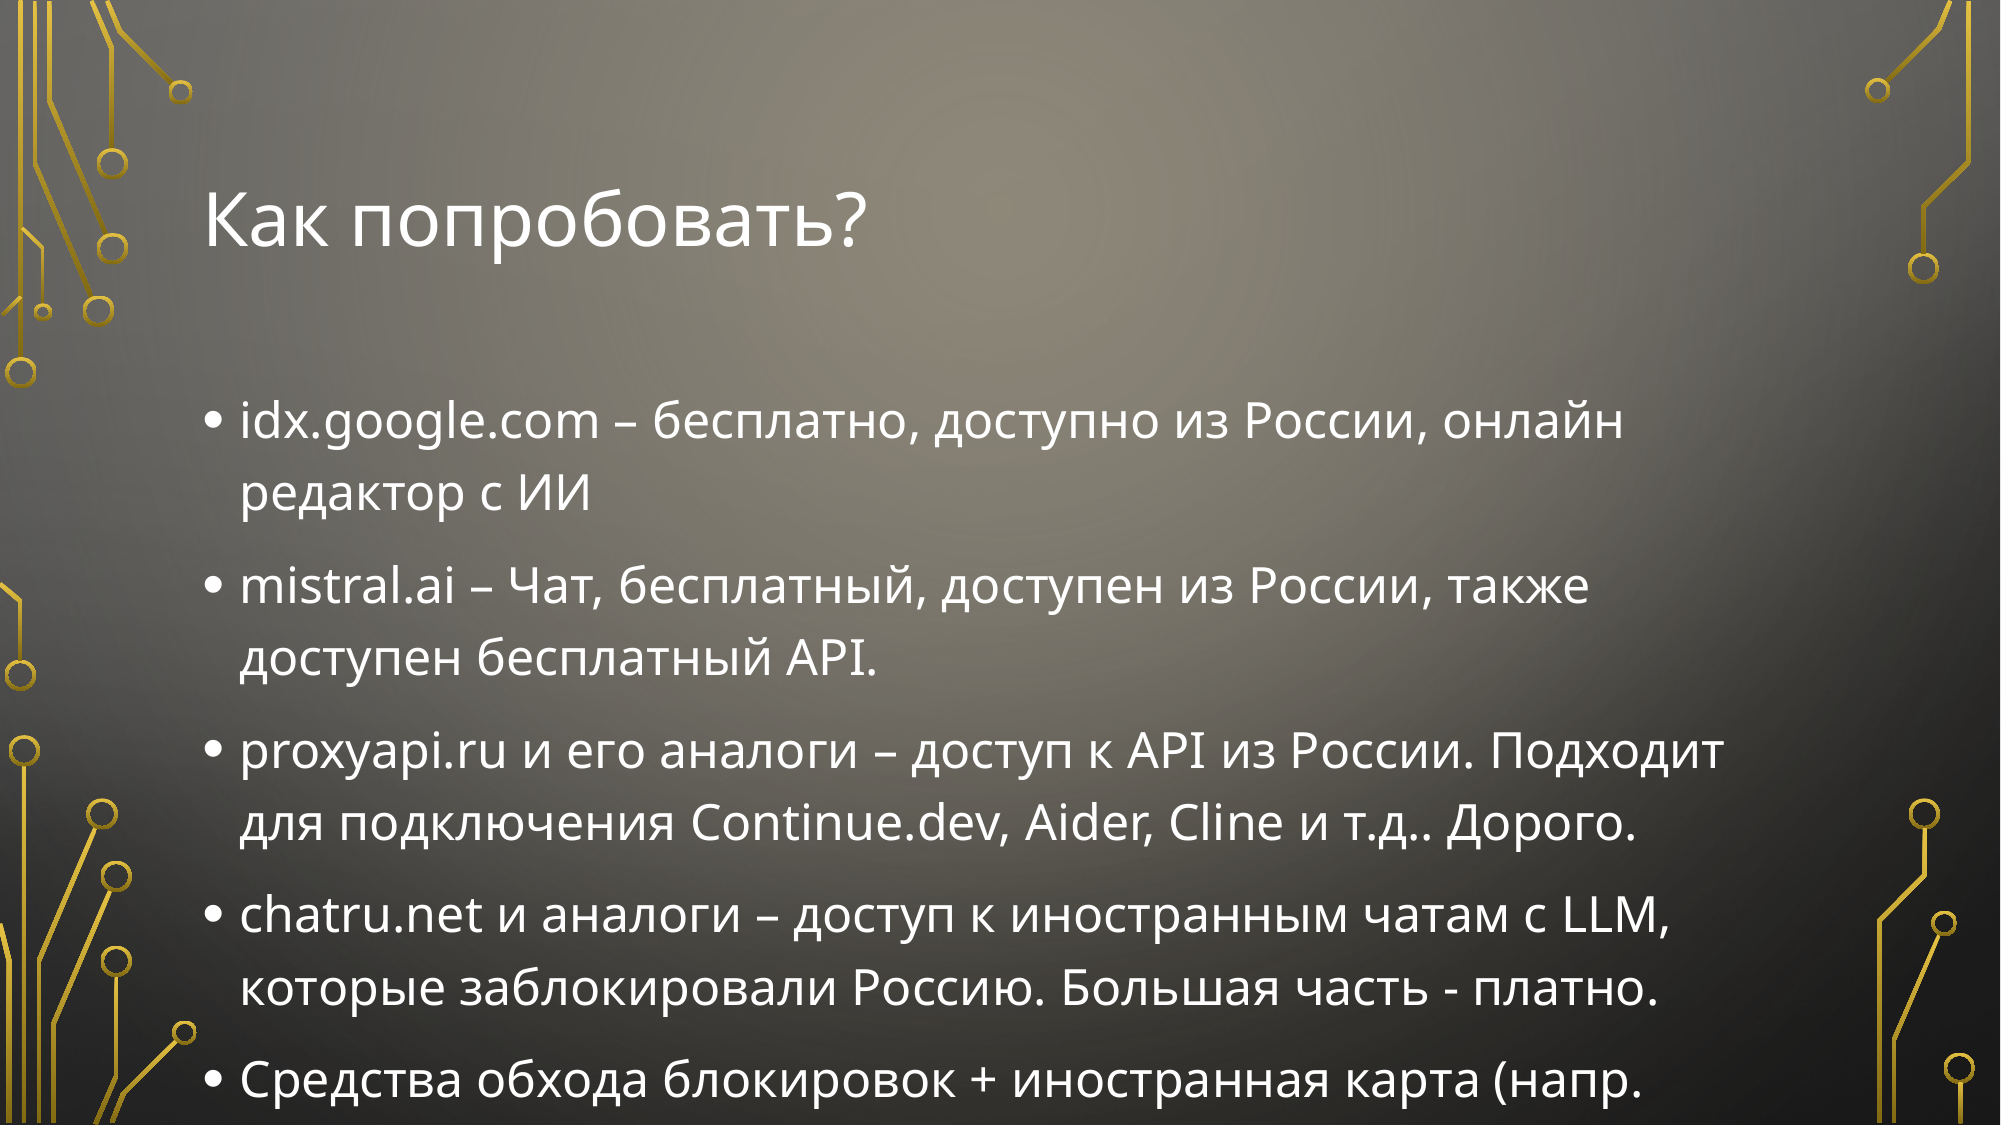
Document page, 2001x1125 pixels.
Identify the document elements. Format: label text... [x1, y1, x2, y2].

title Как попробовать? [187, 101, 1813, 344]
list idx.google.com – бесплатно, доступно из России, онлайн редактор с ИИ mistral.ai – Чат, бесплатный, доступен из России, также доступен бесплатный API. proxyapi.ru и его аналоги – доступ к API из России. Подходит для подключения Continue.dev, Aider, Cline и т.д.. Дорого. chatru.net и аналоги – доступ к иностранным чатам с LLM, которые заблокировали Россию. Большая часть - платно. Средства обхода блокировок + иностранная карта (напр. Ininal)? [187, 369, 1813, 1063]
